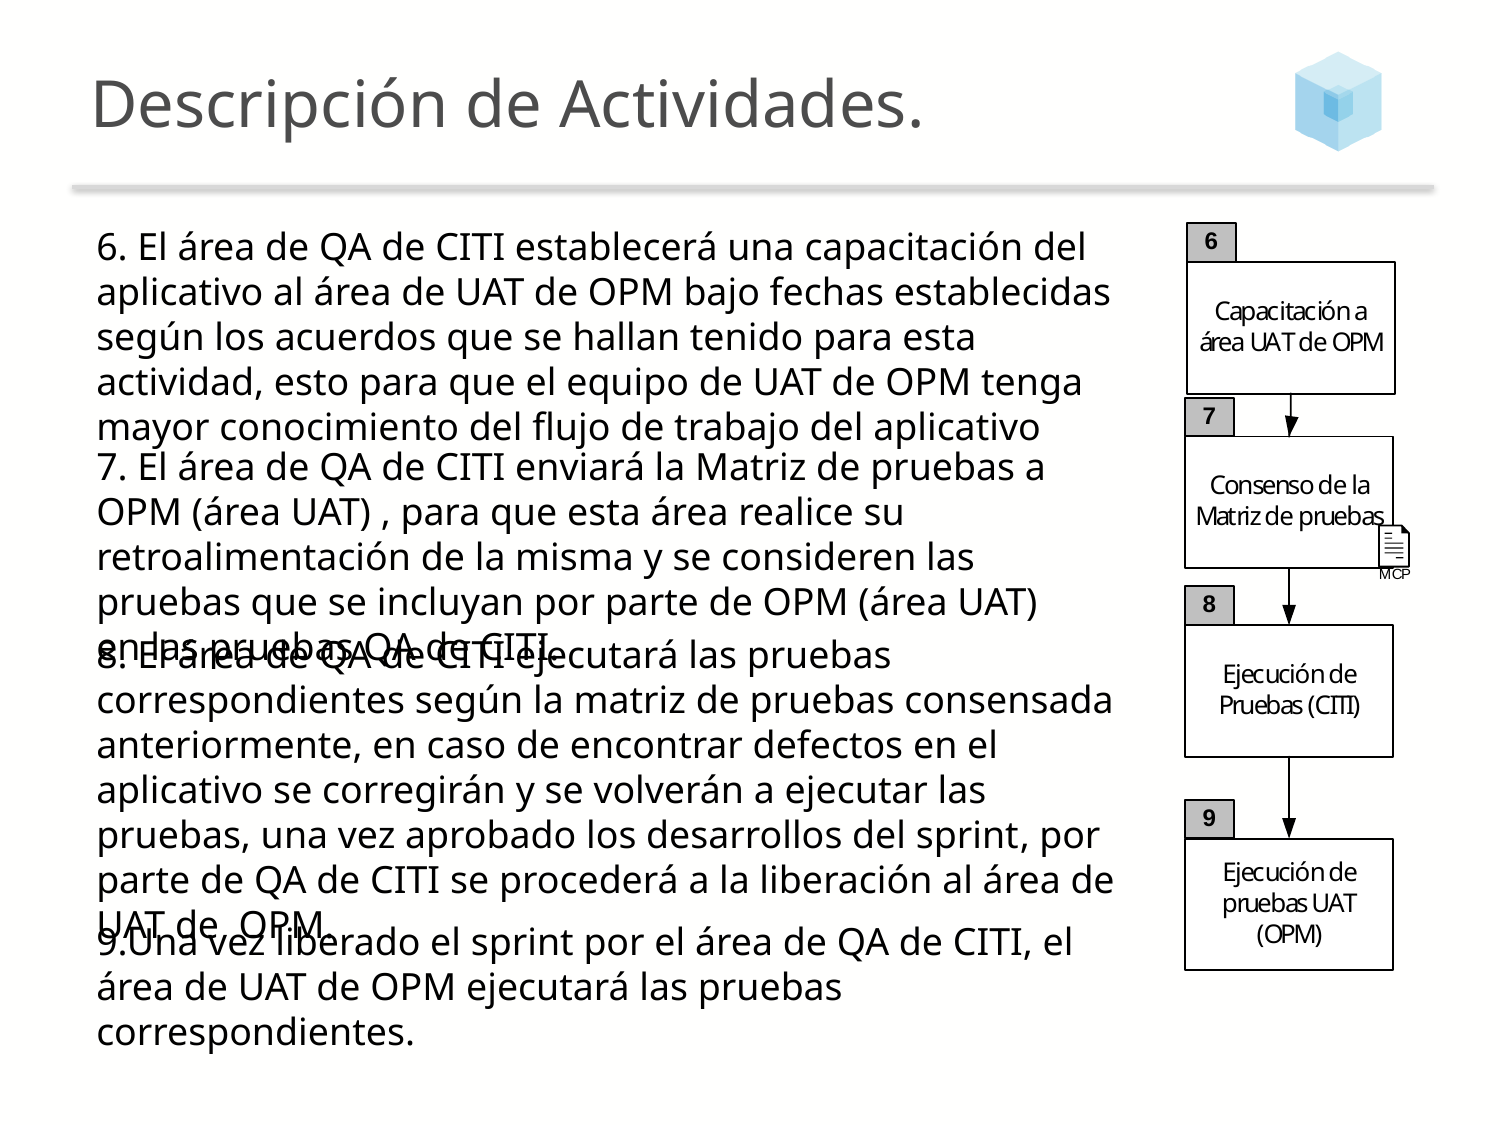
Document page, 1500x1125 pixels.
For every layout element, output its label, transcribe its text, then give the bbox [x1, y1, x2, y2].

text_box 8. El área de QA de CITI ejecutará las pruebas correspondientes según la matriz de pruebas consensada anteriormente, en caso de encontrar defectos en el aplicativo se corregirán y se volverán a ejecutar las pruebas, una vez aprobado los desarrollos del sprint, por parte de QA de CITI se procederá a la liberación al área de UAT de OPM. [81, 624, 1132, 954]
title Descripción de Actividades. [75, 54, 1291, 148]
picture [1179, 218, 1419, 971]
text_box 7. El área de QA de CITI enviará la Matriz de pruebas a OPM (área UAT) , para que esta área realice su retroalimentación de la misma y se consideren las pruebas que se incluyan por parte de OPM (área UAT) en las pruebas QA de CITI. [81, 435, 1090, 624]
text_box 6. El área de QA de CITI establecerá una capacitación del aplicativo al área de UAT de OPM bajo fechas establecidas según los acuerdos que se hallan tenido para esta actividad, esto para que el equipo de UAT de OPM tenga mayor conocimiento del flujo de trabajo del aplicativo [81, 215, 1132, 456]
text_box 9.Una vez liberado el sprint por el área de QA de CITI, el área de UAT de OPM ejecutará las pruebas correspondientes. [81, 910, 1115, 1061]
picture [1271, 28, 1406, 160]
